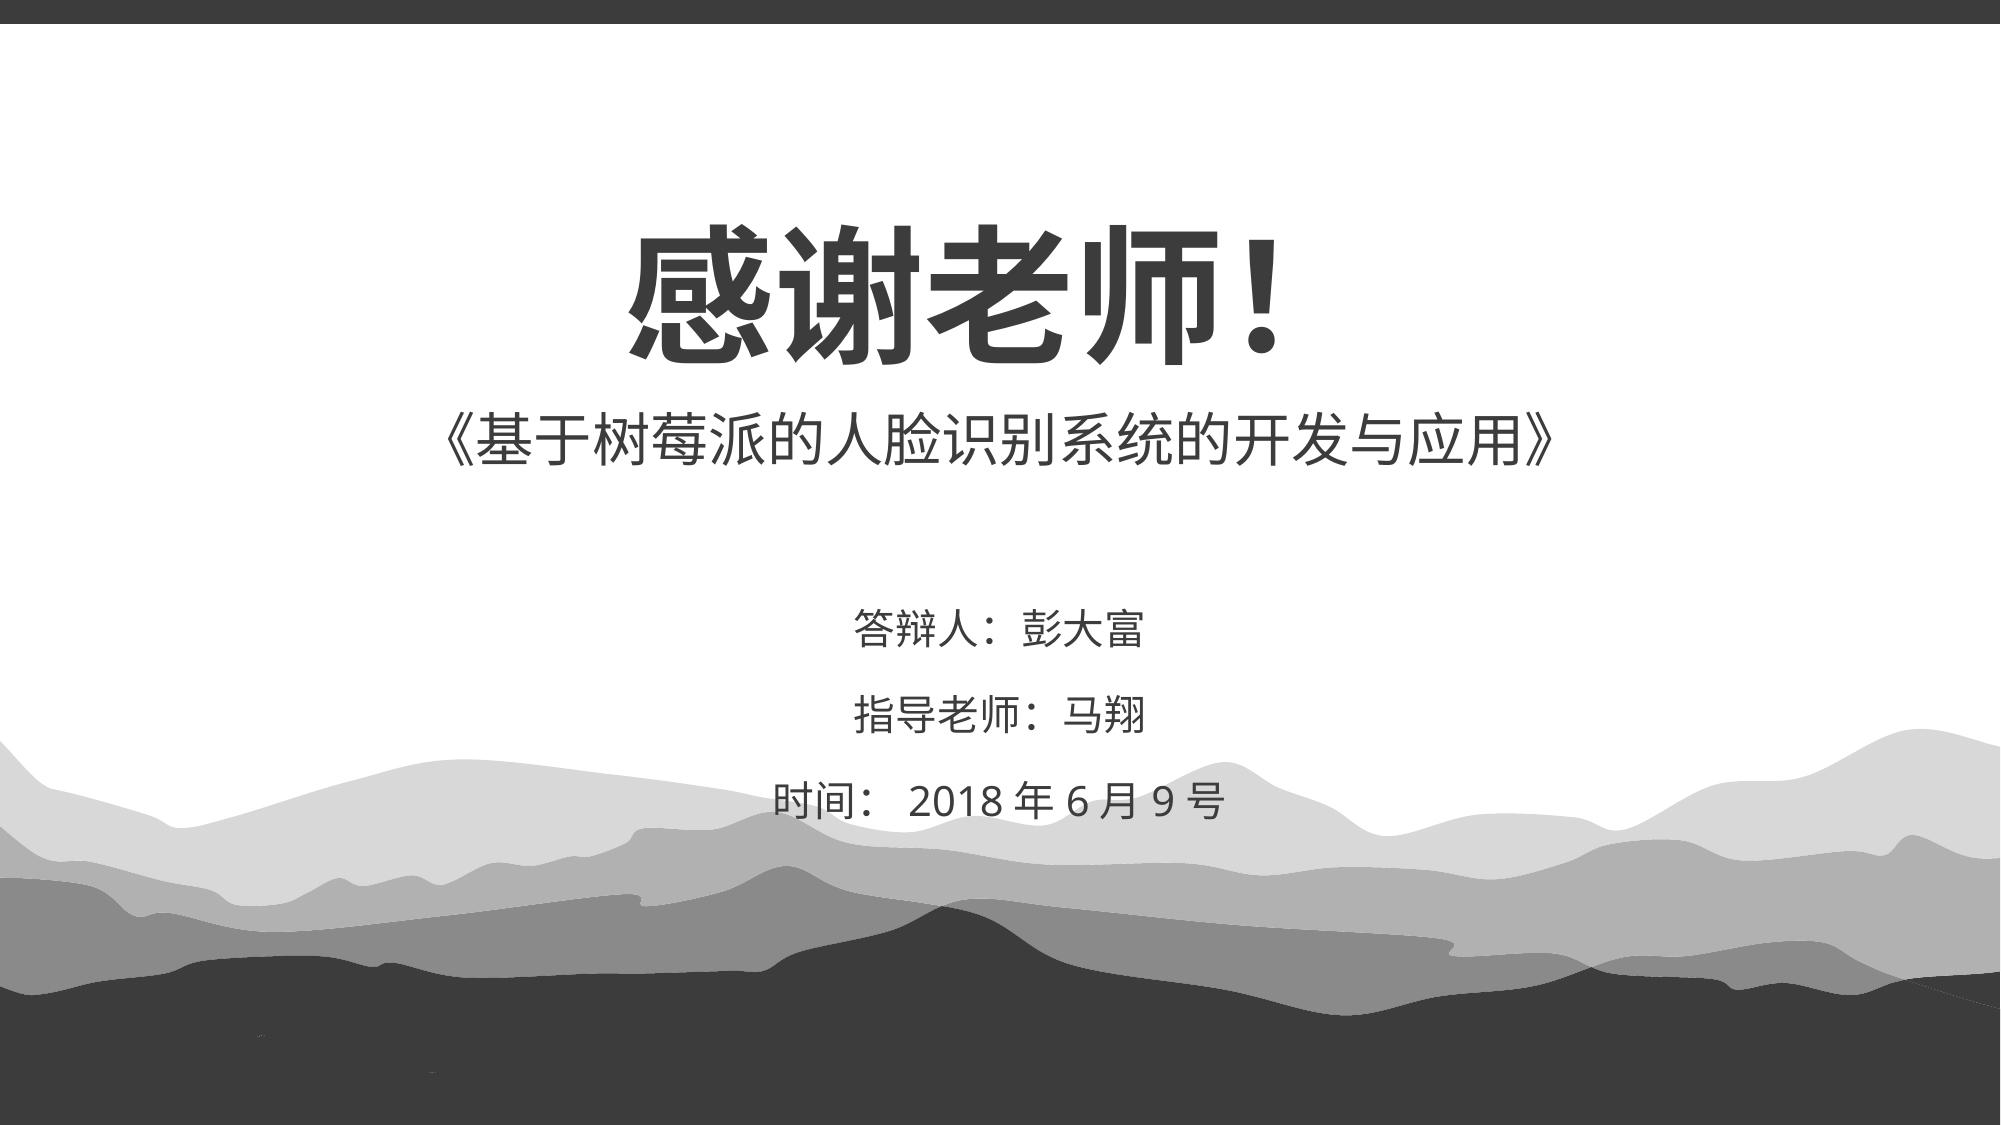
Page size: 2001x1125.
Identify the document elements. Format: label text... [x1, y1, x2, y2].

list 感谢老师！ [377, 215, 1623, 386]
list 答辩人：彭大富 指导老师：马翔 时间：2018年6月9号 [377, 580, 1623, 807]
list 《基于树莓派的人脸识别系统的开发与应用》 [377, 403, 1623, 498]
